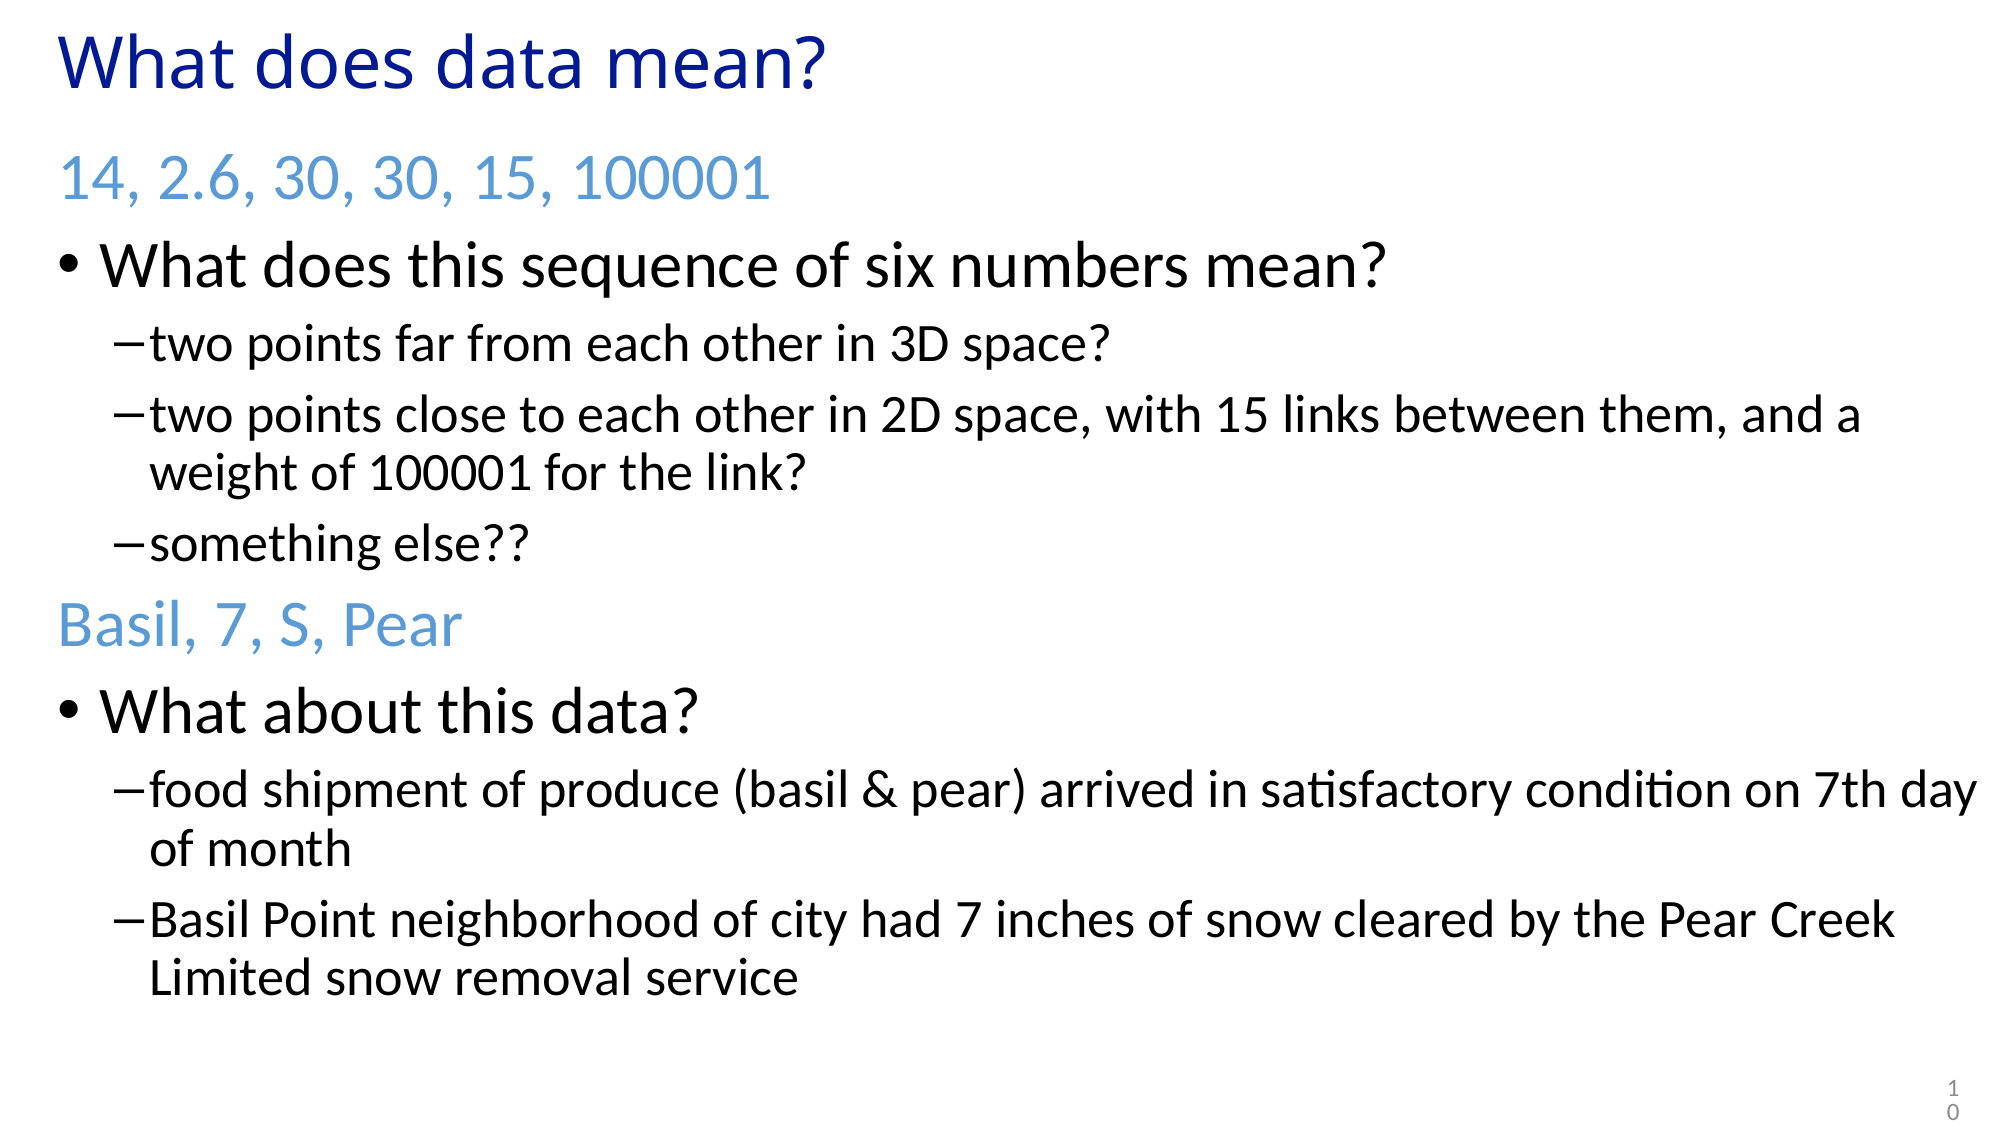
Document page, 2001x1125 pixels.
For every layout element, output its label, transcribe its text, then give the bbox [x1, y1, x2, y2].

title What does data mean? [51, 0, 2000, 130]
list 14, 2.6, 30, 30, 15, 100001 What does this sequence of six numbers mean? two points far from each other in 3D space? two points close to each other in 2D space, with 15 links between them, and a weight of 100001 for the link? something else?? Basil, 7, S, Pear What about this data? food shipment of produce (basil & pear) arrived in satisfactory condition on 7th day of month Basil Point neighborhood of city had 7 inches of snow cleared by the Pear Creek Limited snow removal service [51, 135, 2000, 1125]
slide_number 10 [1940, 1068, 1974, 1104]
